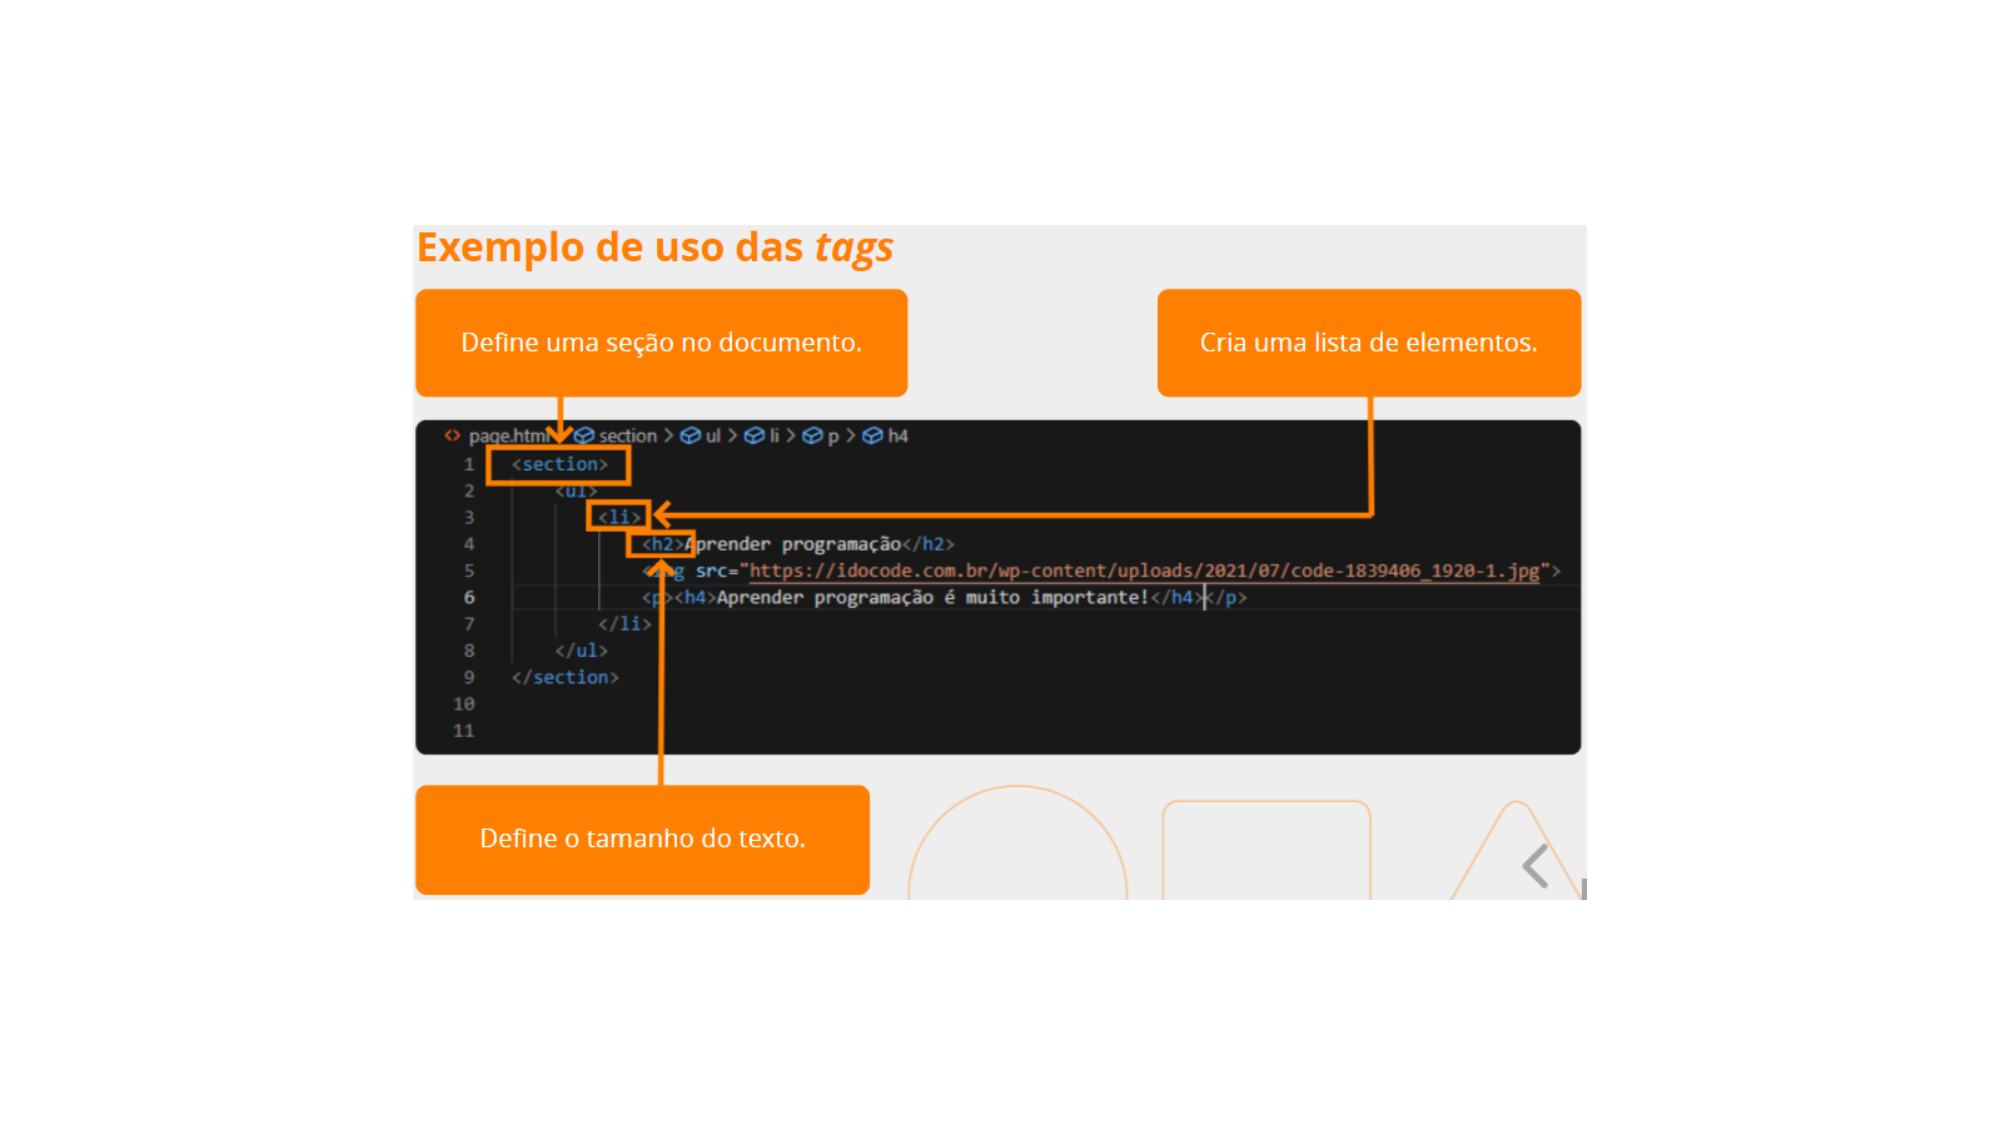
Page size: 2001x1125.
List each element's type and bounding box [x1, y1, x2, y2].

picture [413, 225, 1587, 900]
